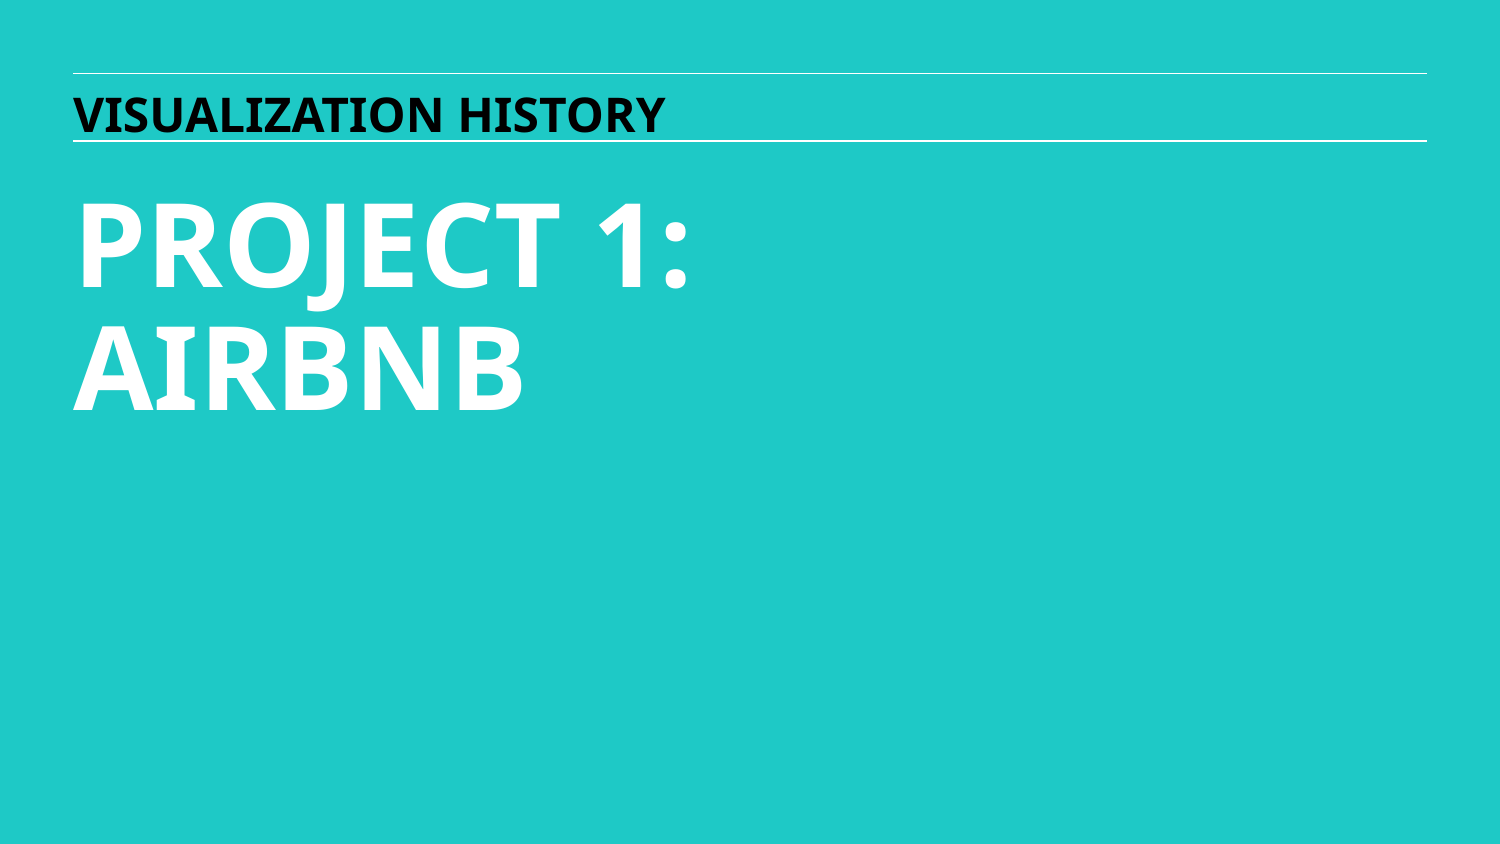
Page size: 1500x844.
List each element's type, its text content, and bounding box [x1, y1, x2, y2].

text_box PROJECT 1: AIRBNB [73, 163, 1427, 489]
text_box VISUALIZATION HISTORY [73, 85, 964, 135]
